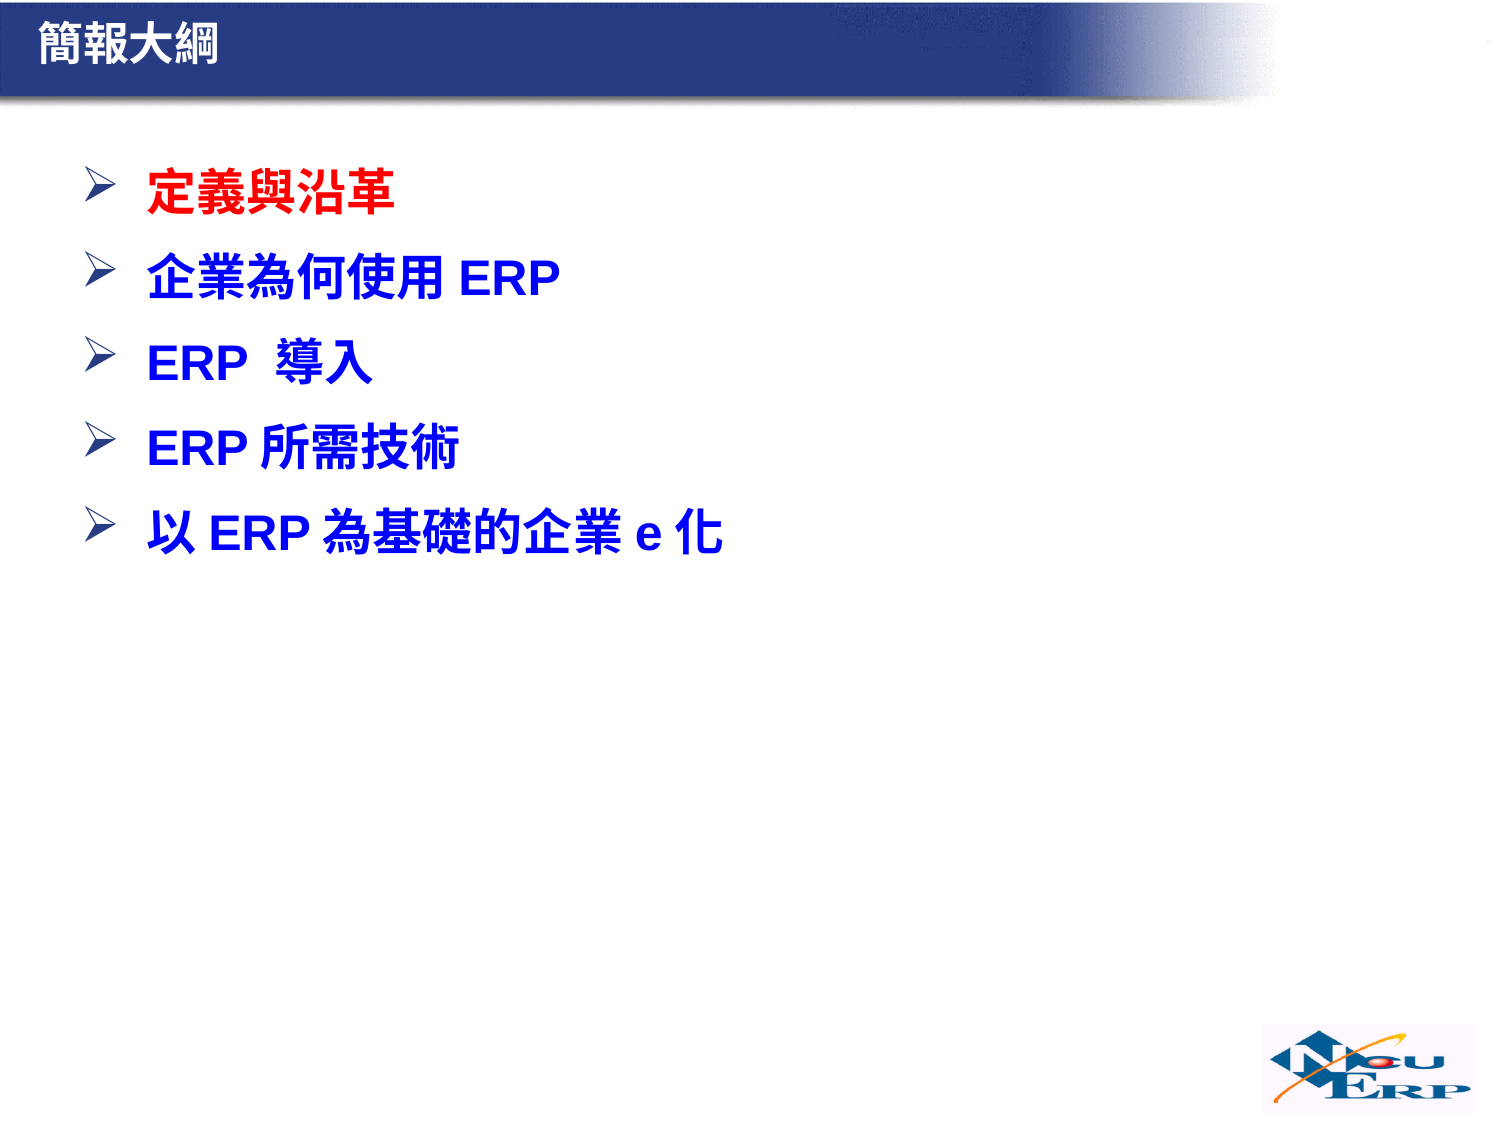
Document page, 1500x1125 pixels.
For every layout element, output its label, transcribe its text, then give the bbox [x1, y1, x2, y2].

picture [1262, 1024, 1475, 1113]
list 定義與沿革 企業為何使用ERP ERP 導入 ERP所需技術 以ERP為基礎的企業e化 [80, 160, 1381, 856]
picture [0, 0, 1500, 114]
title 簡報大綱 [37, 0, 1163, 93]
